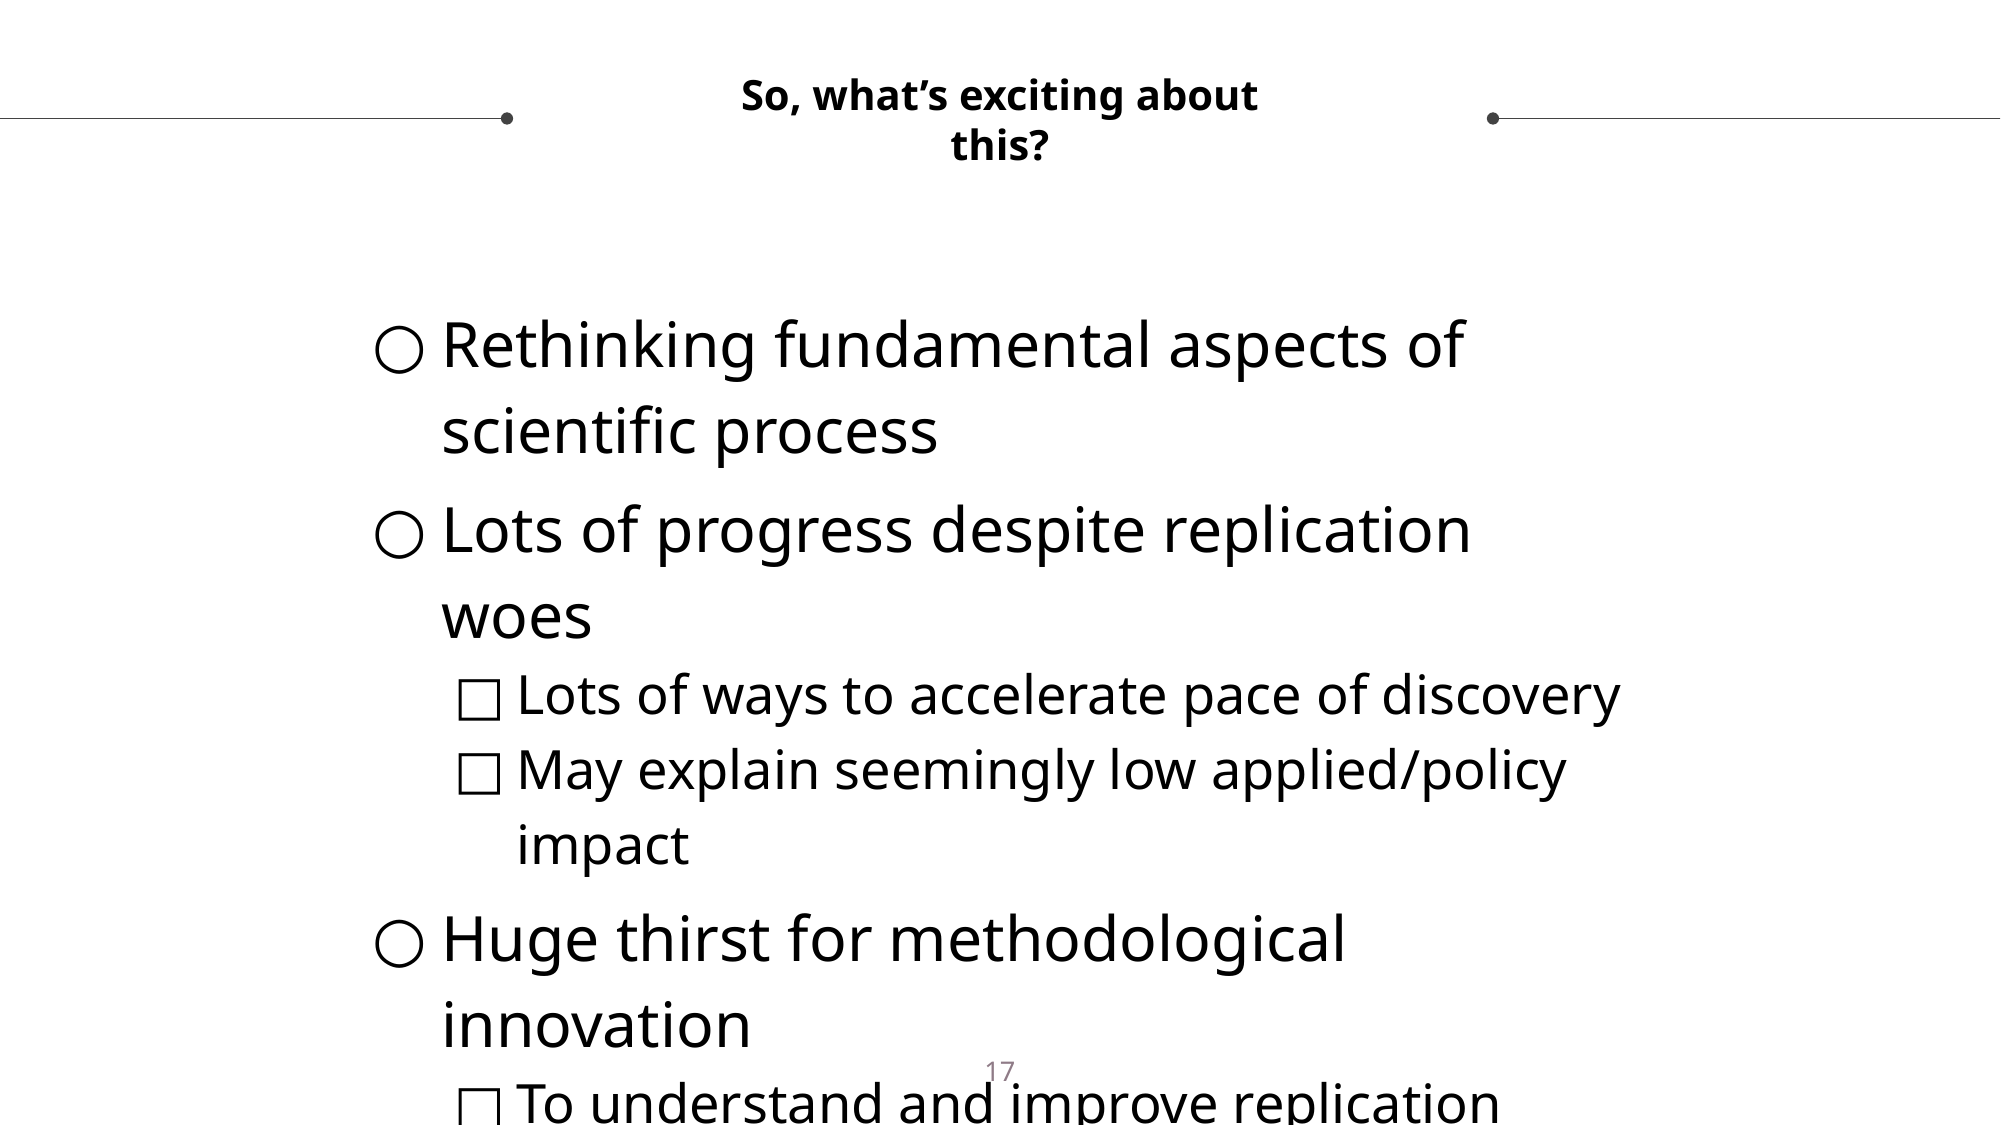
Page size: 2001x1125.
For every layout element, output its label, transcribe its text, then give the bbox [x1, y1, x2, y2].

list Rethinking fundamental aspects of scientific process Lots of progress despite replication woes Lots of ways to accelerate pace of discovery May explain seemingly low applied/policy impact Huge thirst for methodological innovation To understand and improve replication rates, ability to predict [351, 278, 1649, 1031]
text_box [996, 144, 1027, 196]
title So, what’s exciting about this? [680, 24, 1320, 213]
slide_number 17 [954, 1038, 1045, 1125]
